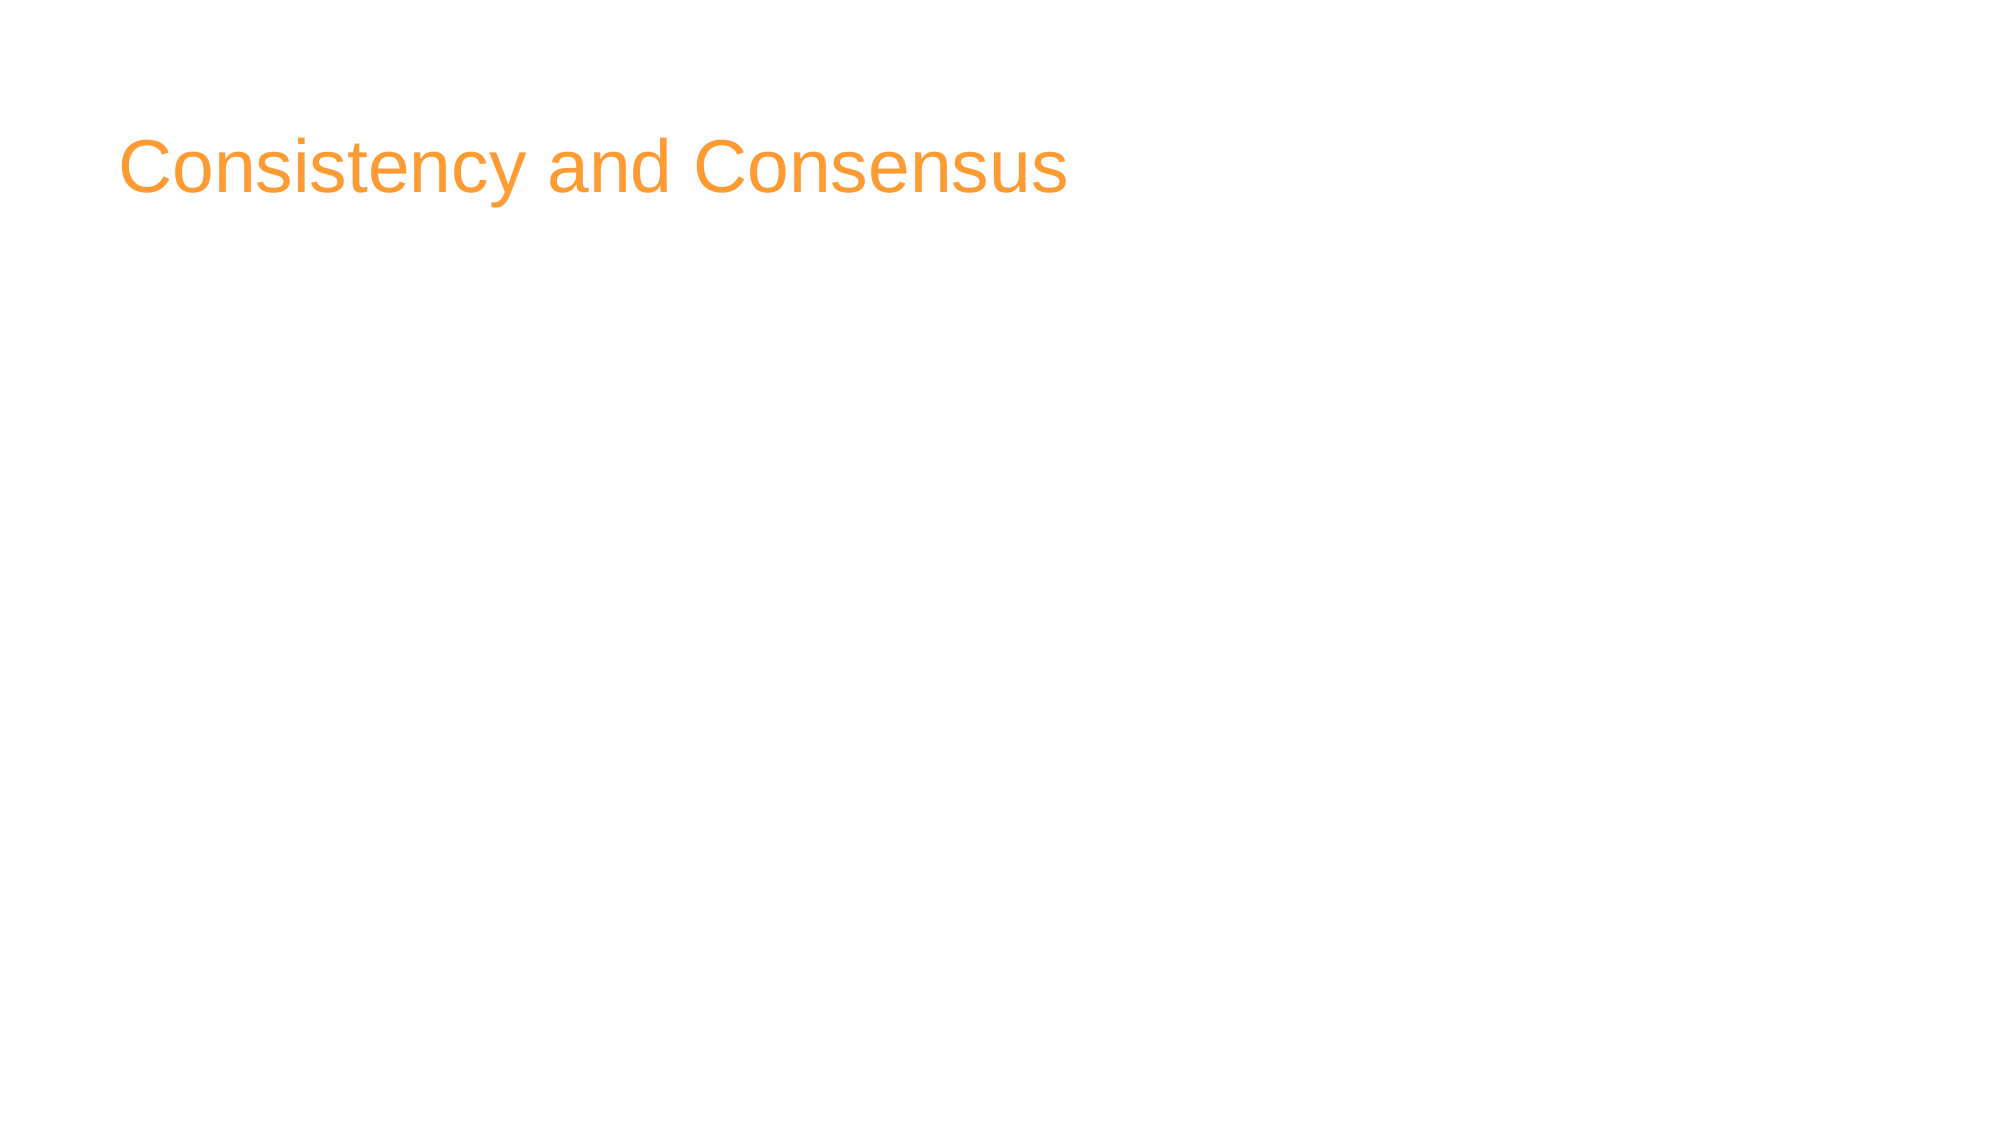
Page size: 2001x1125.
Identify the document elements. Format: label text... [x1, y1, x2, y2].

title Consistency and Consensus [103, 59, 1909, 278]
